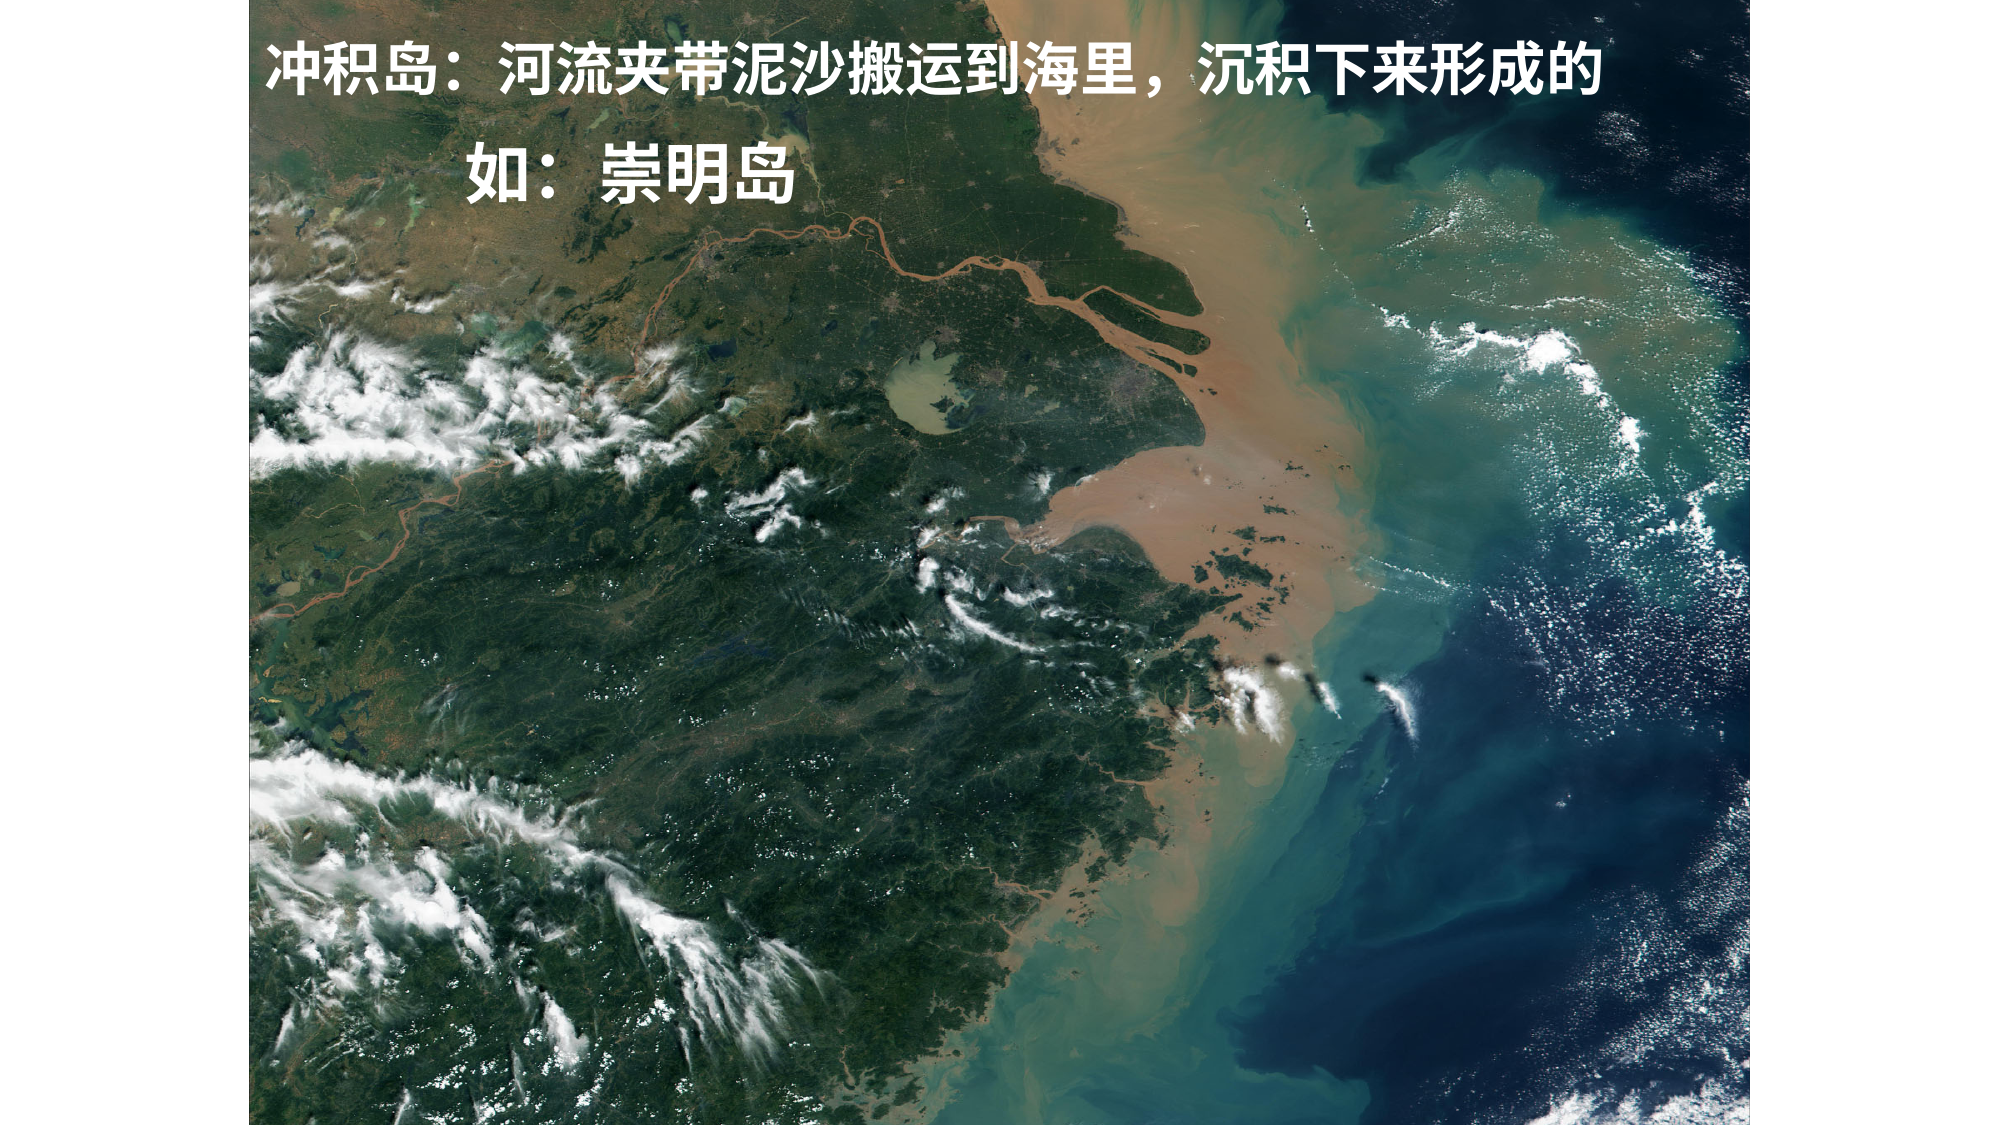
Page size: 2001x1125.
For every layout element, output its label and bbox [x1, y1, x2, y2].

picture [249, 0, 1750, 1125]
